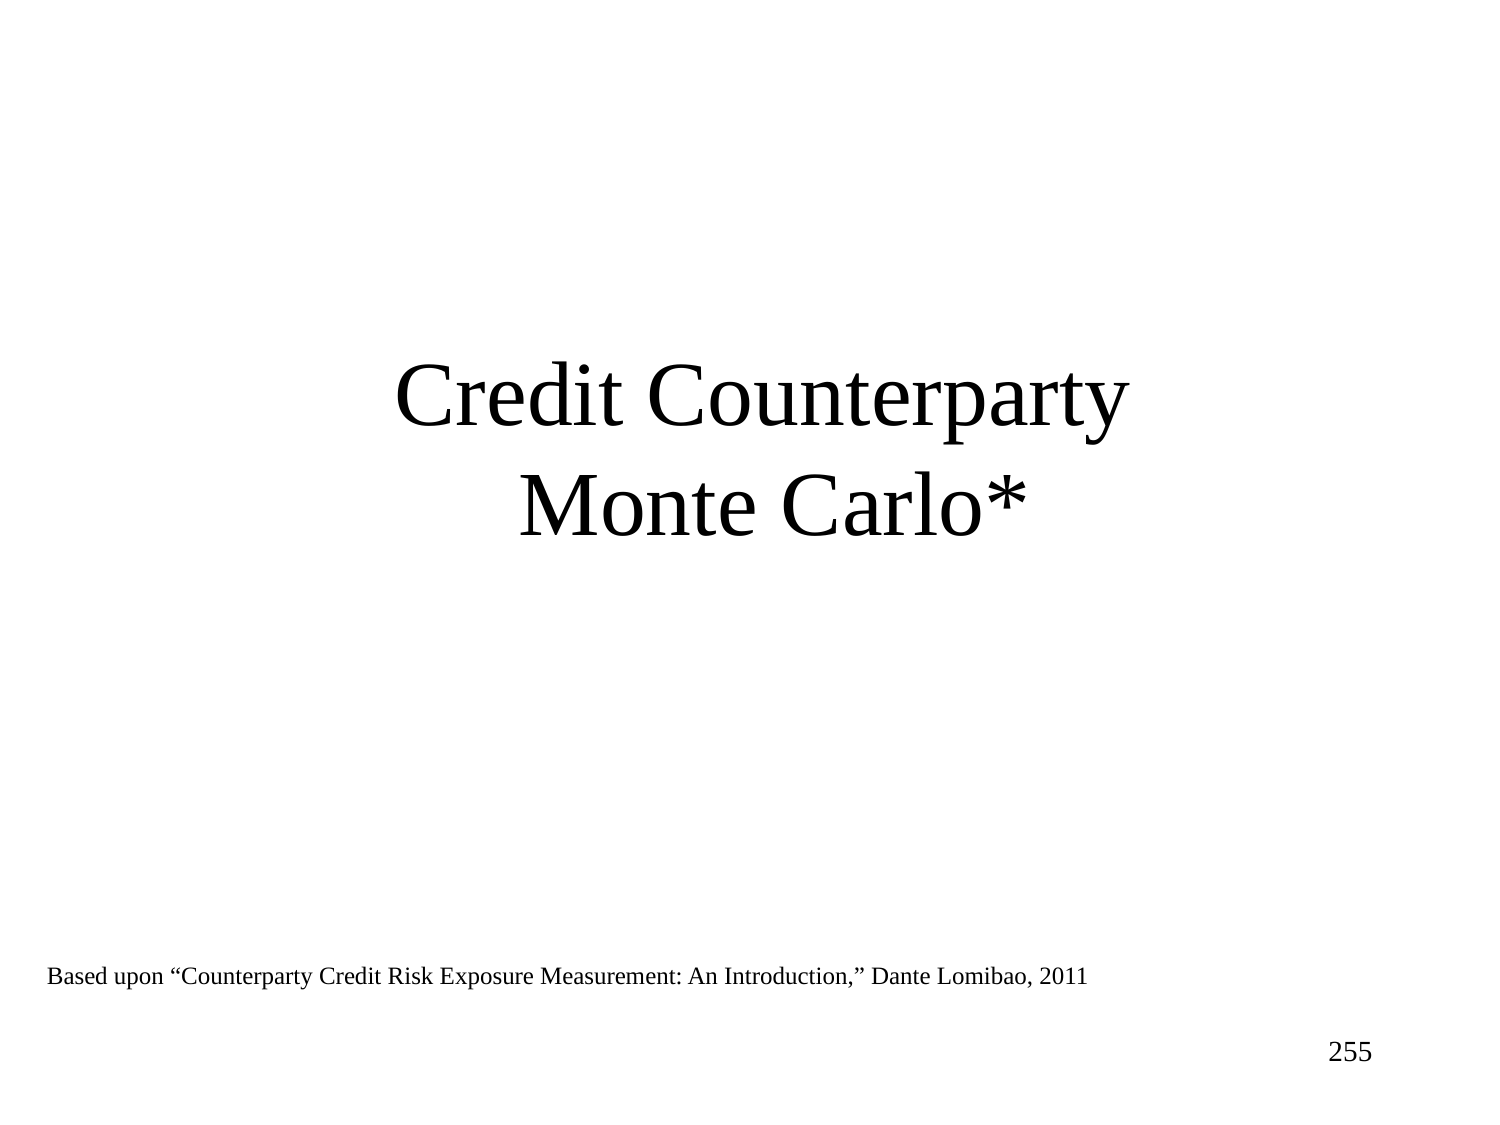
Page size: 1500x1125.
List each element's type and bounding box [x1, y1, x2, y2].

slide_number [1074, 1024, 1388, 1101]
text_box [32, 951, 1105, 997]
title [137, 349, 1413, 538]
